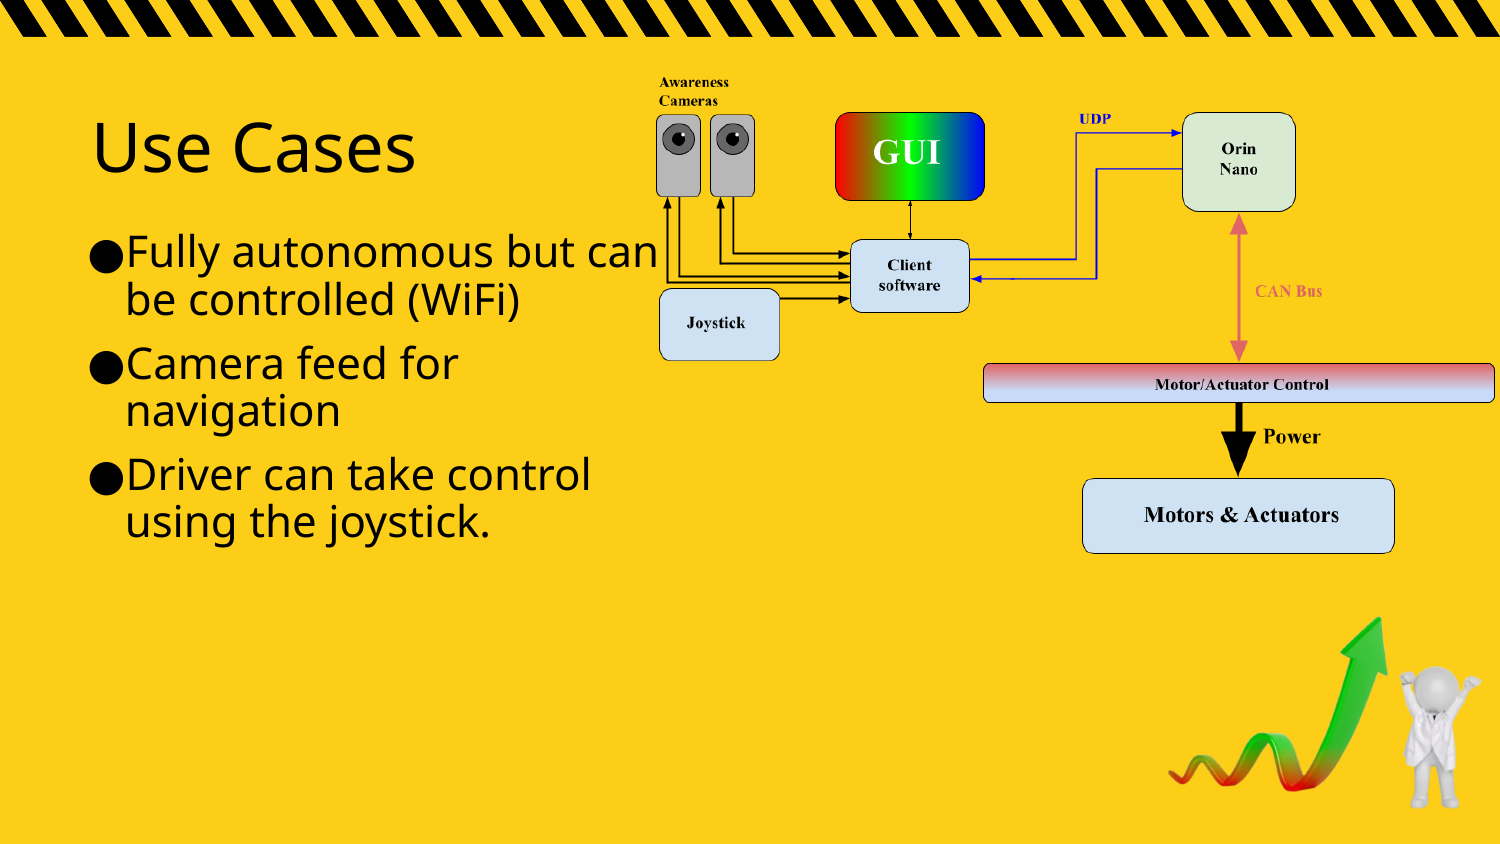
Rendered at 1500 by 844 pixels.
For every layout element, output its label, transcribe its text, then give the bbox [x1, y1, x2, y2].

picture [635, 41, 1500, 577]
title Use Cases [76, 98, 630, 192]
list Fully autonomous but can be controlled (WiFi) Camera feed for navigation Driver can take control using the joystick. [76, 224, 676, 760]
picture [1110, 601, 1500, 844]
